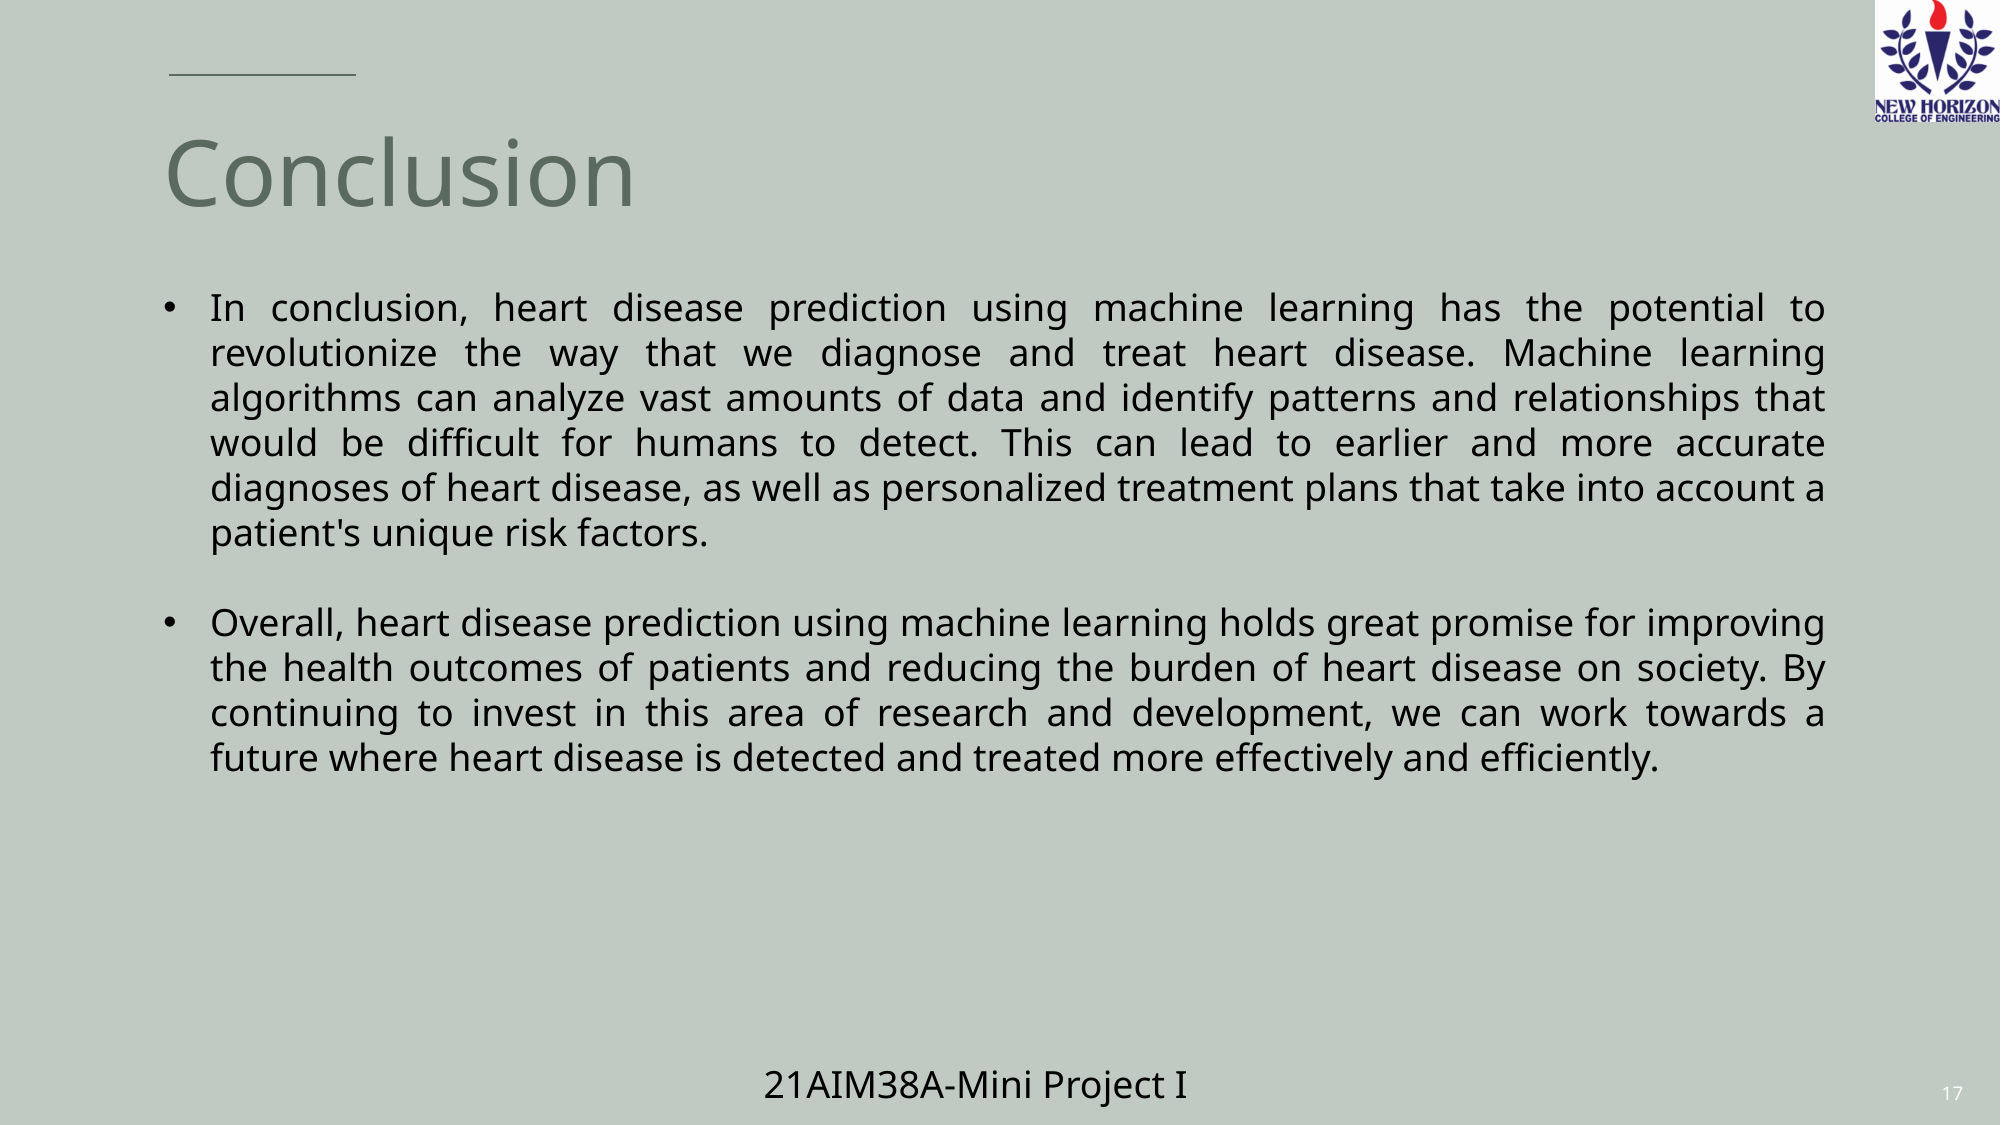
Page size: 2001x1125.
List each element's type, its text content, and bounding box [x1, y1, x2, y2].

slide_number 17 [1528, 1064, 1979, 1124]
text_box In conclusion, heart disease prediction using machine learning has the potential to revolutionize the way that we diagnose and treat heart disease. Machine learning algorithms can analyze vast amounts of data and identify patterns and relationships that would be difficult for humans to detect. This can lead to earlier and more accurate diagnoses of heart disease, as well as personalized treatment plans that take into account a patient's unique risk factors. Overall, heart disease prediction using machine learning holds great promise for improving the health outcomes of patients and reducing the burden of heart disease on society. By continuing to invest in this area of research and development, we can work towards a future where heart disease is detected and treated more effectively and efficiently. [148, 276, 1843, 1012]
text_box 21AIM38A-Mini Project I [748, 1053, 1203, 1114]
picture [1874, 0, 2000, 122]
title Conclusion [148, 112, 796, 242]
